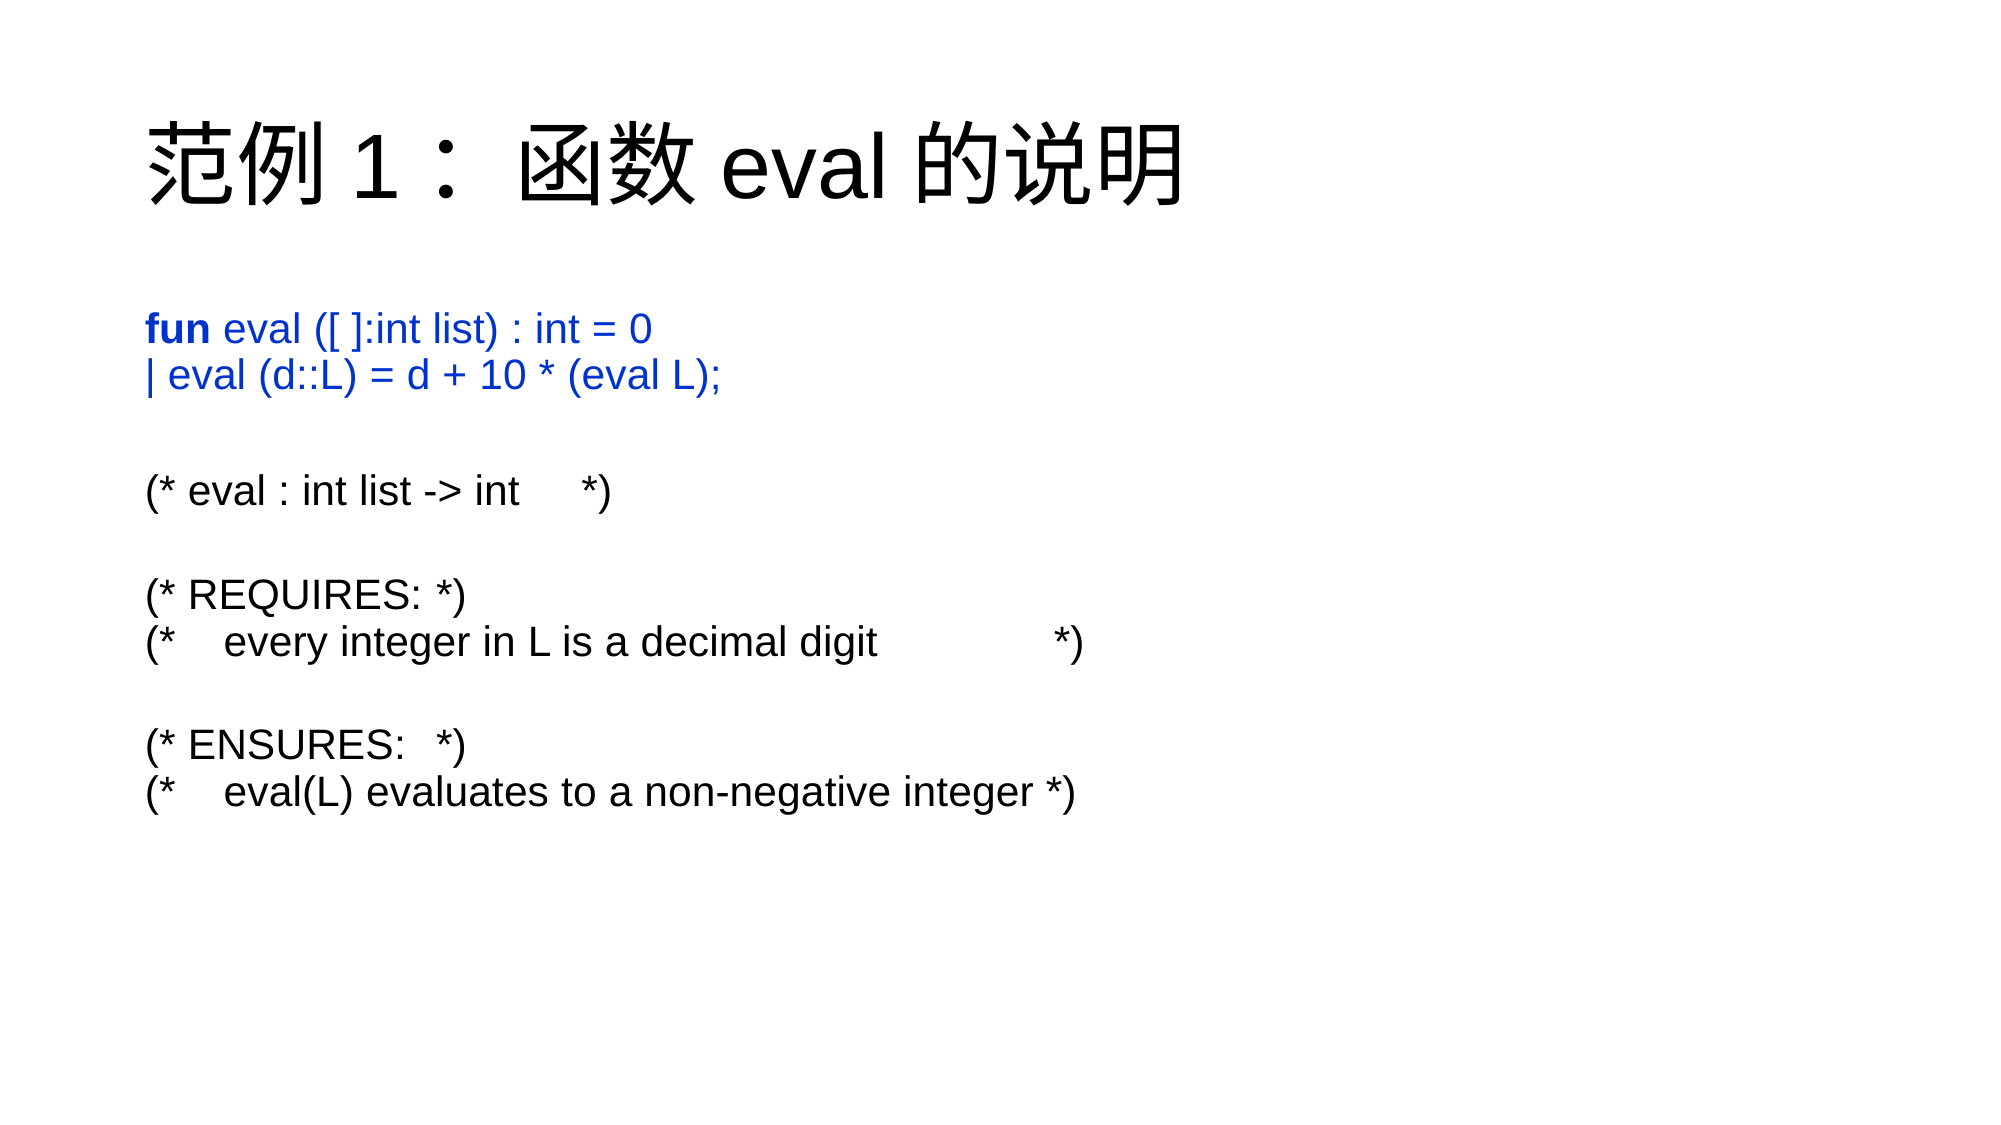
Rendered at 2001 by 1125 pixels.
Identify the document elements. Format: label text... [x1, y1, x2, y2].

list fun eval ([ ]:int list) : int = 0 | eval (d::L) = d + 10 * (eval L); (* eval : int list -> int *) (* REQUIRES: *) (* every integer in L is a decimal digit *) (* ENSURES: *) (* eval(L) evaluates to a non-negative integer *) [136, 298, 1863, 1014]
title 范例1：函数eval的说明 [136, 59, 1863, 278]
